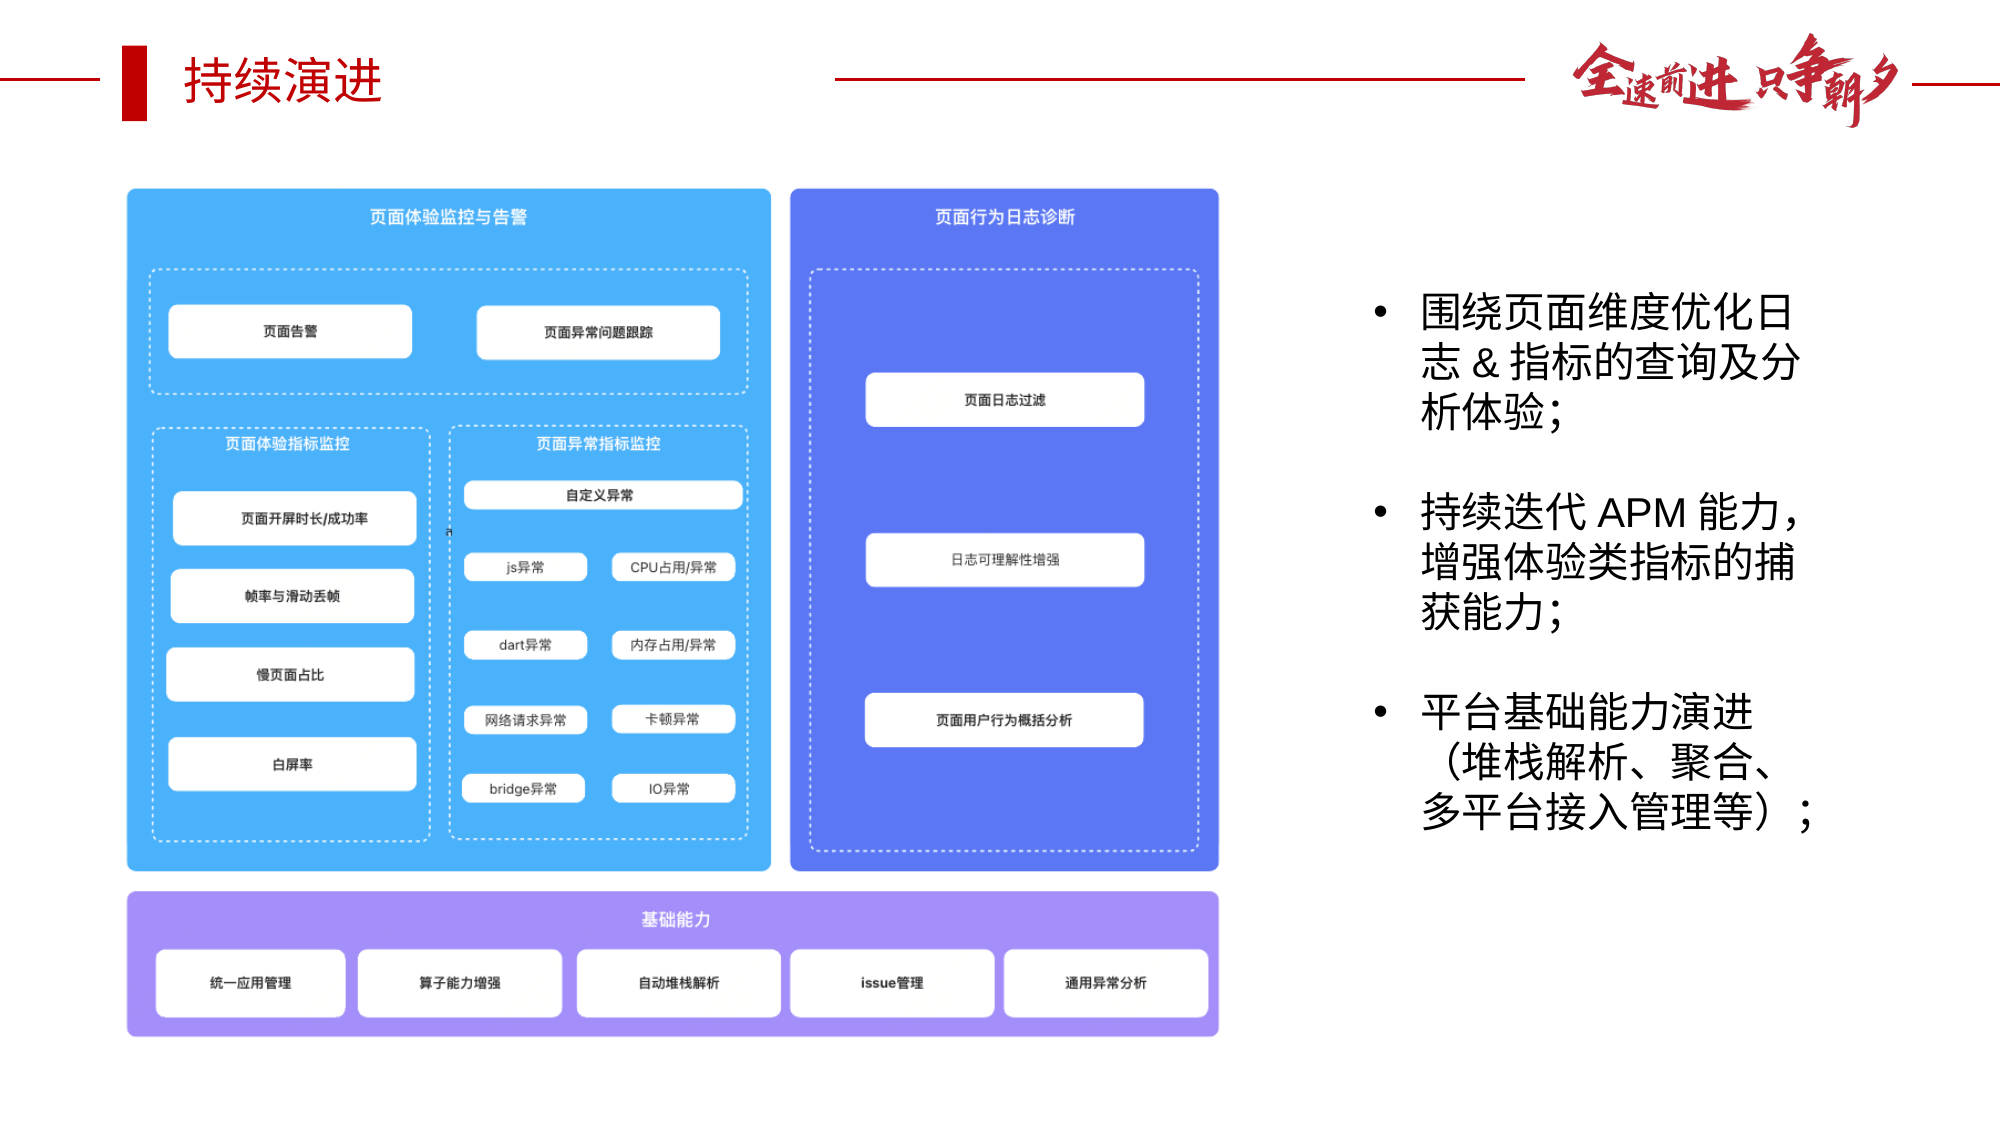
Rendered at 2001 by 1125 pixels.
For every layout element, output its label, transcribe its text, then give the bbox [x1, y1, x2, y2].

text_box [121, 45, 148, 122]
text_box 围绕页面维度优化日志&指标的查询及分析体验； 持续迭代APM能力，增强体验类指标的捕获能力； 平台基础能力演进（堆栈解析、聚合、多平台接入管理等）； [1358, 278, 1823, 844]
text_box 持续演进 [169, 49, 955, 147]
picture [122, 180, 1224, 1042]
picture [1567, 22, 1908, 138]
